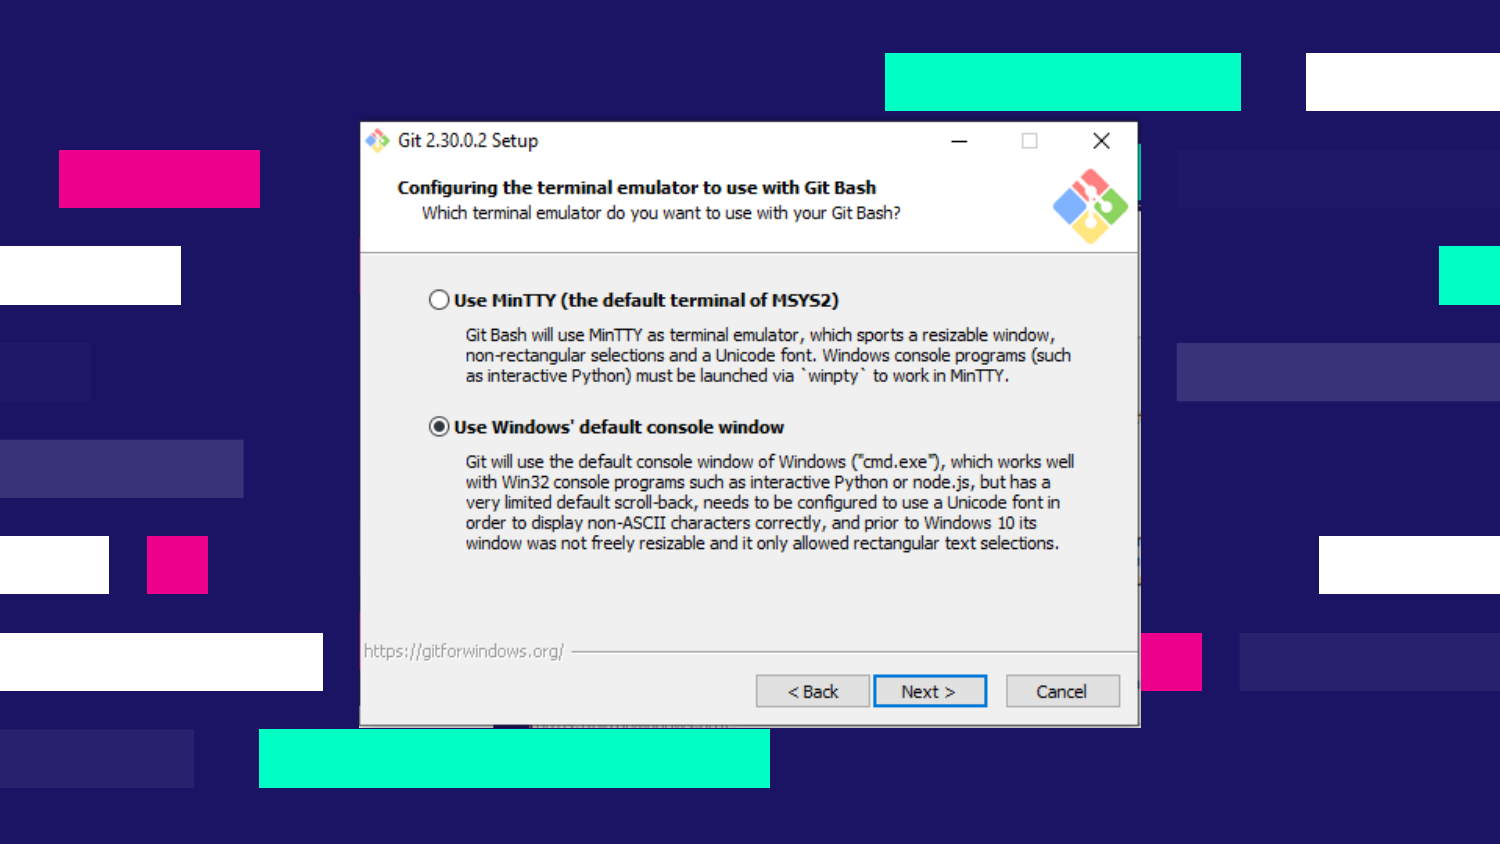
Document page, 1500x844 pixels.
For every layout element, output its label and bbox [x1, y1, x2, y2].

picture [359, 116, 1141, 728]
